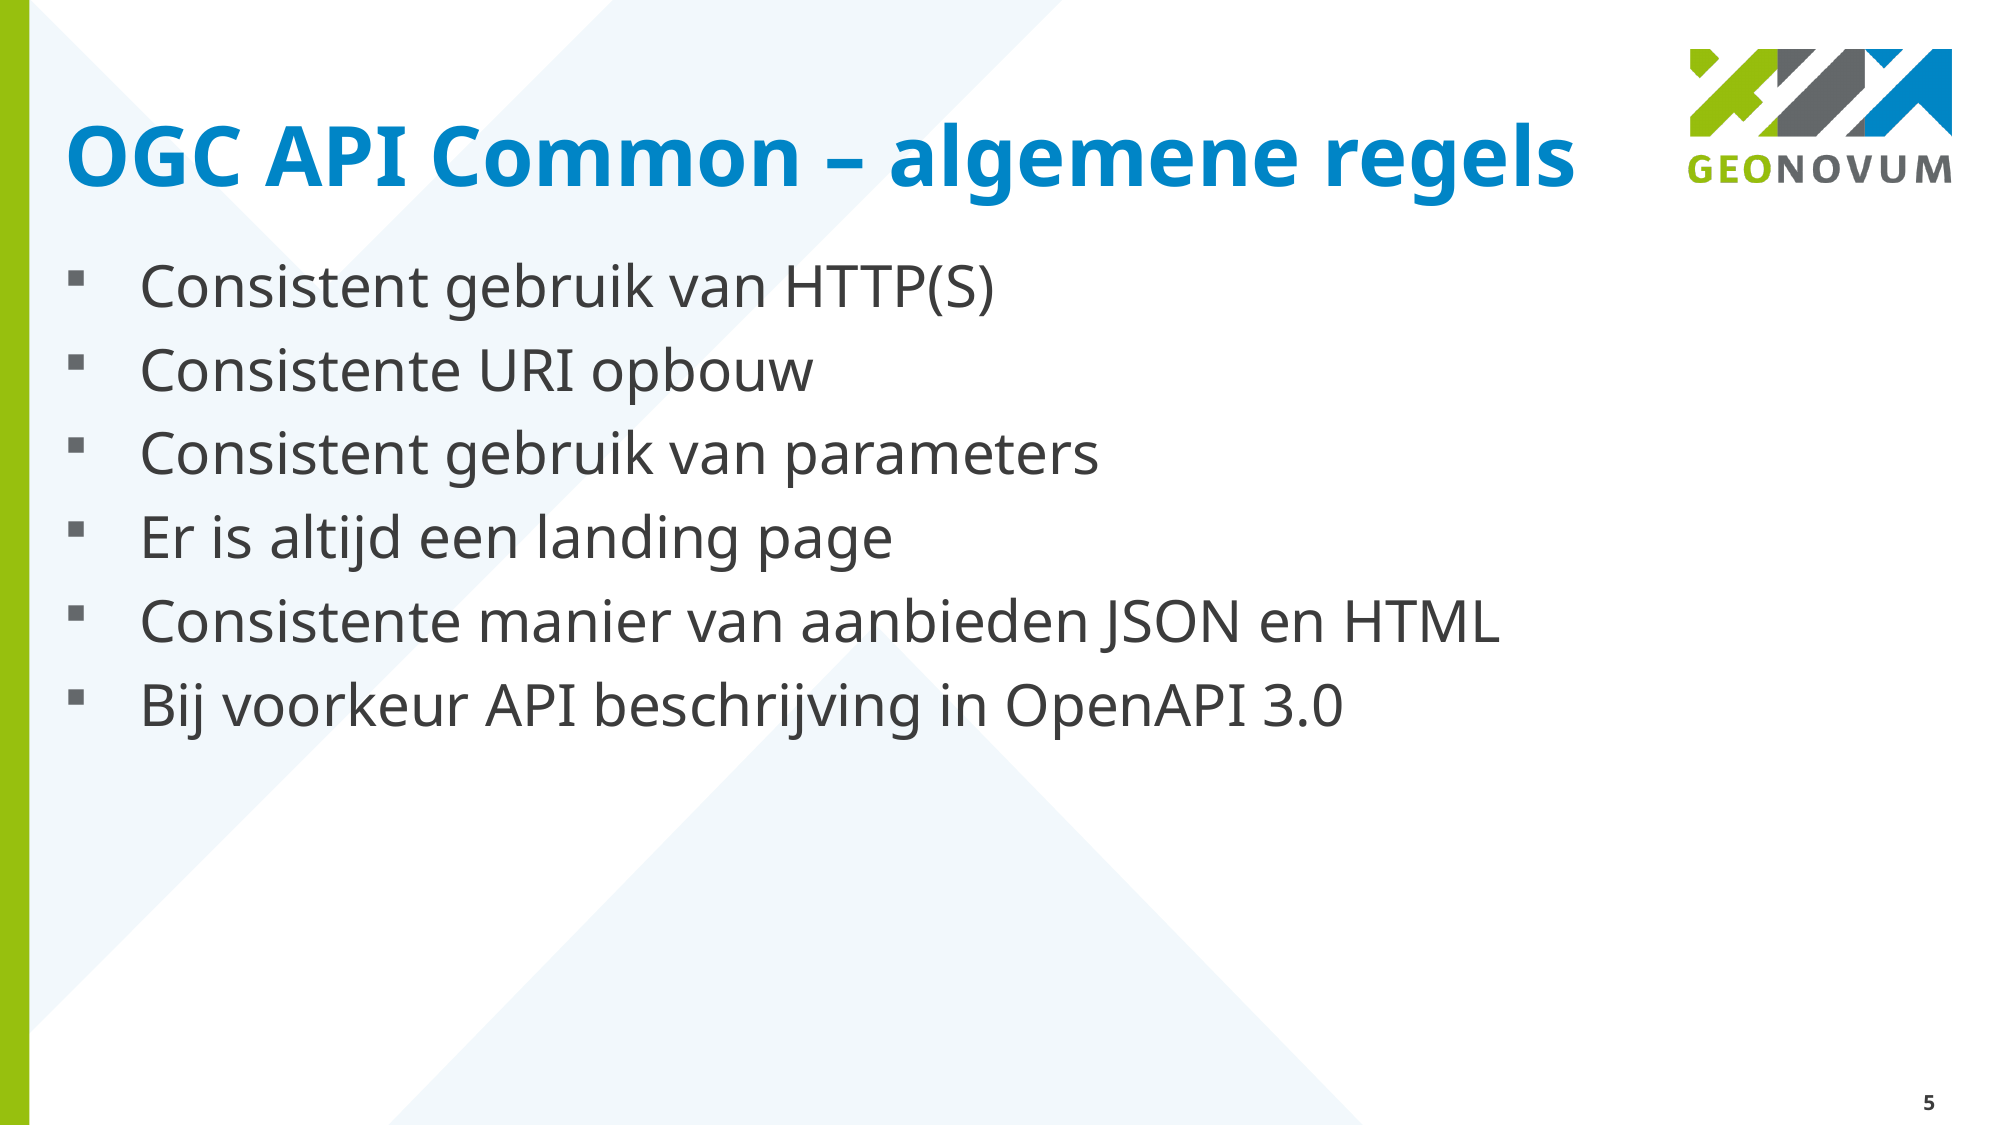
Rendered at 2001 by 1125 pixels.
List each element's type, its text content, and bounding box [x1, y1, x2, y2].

slide_number 5 [1824, 1088, 1951, 1120]
picture [1686, 49, 1955, 186]
title OGC API Common – algemene regels [49, 0, 1654, 210]
list Consistent gebruik van HTTP(S) Consistente URI opbouw Consistent gebruik van parameters Er is altijd een landing page Consistente manier van aanbieden JSON en HTML Bij voorkeur API beschrijving in OpenAPI 3.0 [49, 249, 1951, 1059]
